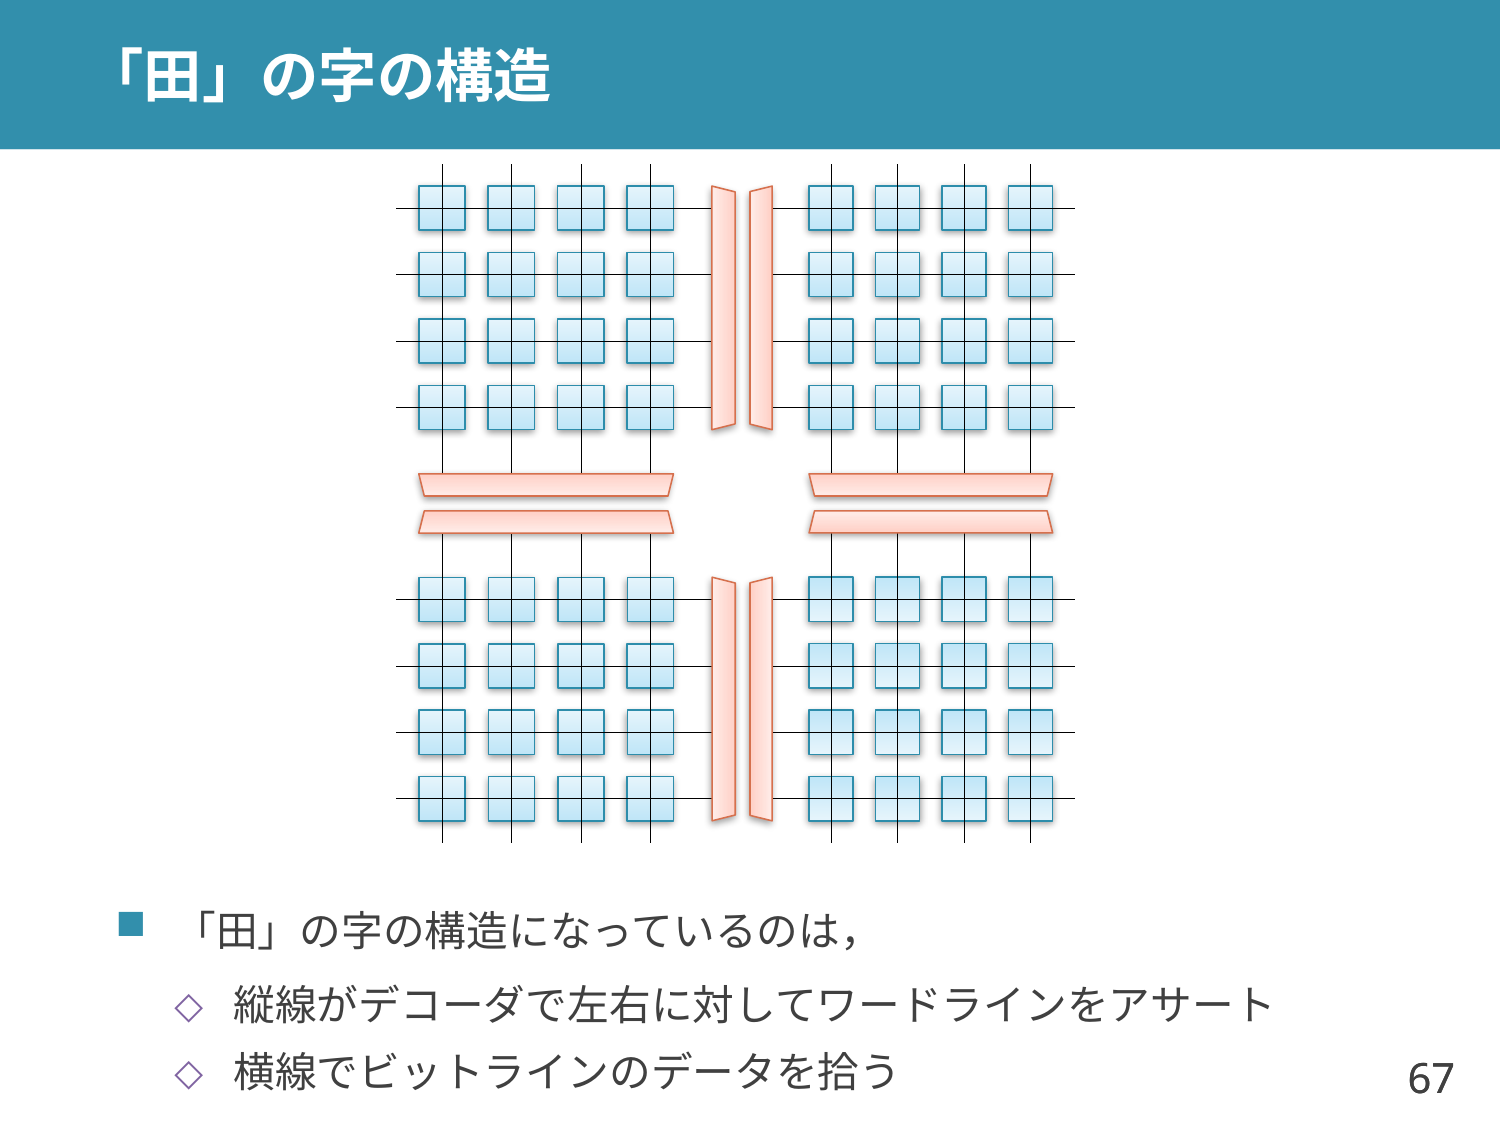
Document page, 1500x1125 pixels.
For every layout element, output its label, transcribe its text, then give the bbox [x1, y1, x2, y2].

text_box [395, 503, 736, 844]
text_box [749, 163, 1075, 502]
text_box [749, 503, 1075, 844]
list 「田」の字の構造になっているのは， 縦線がデコーダで左右に対してワードラインをアサート 横線でビットラインのデータを拾う [100, 960, 1459, 1036]
title 「田」の字の構造 [70, 0, 1500, 150]
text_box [395, 163, 736, 502]
